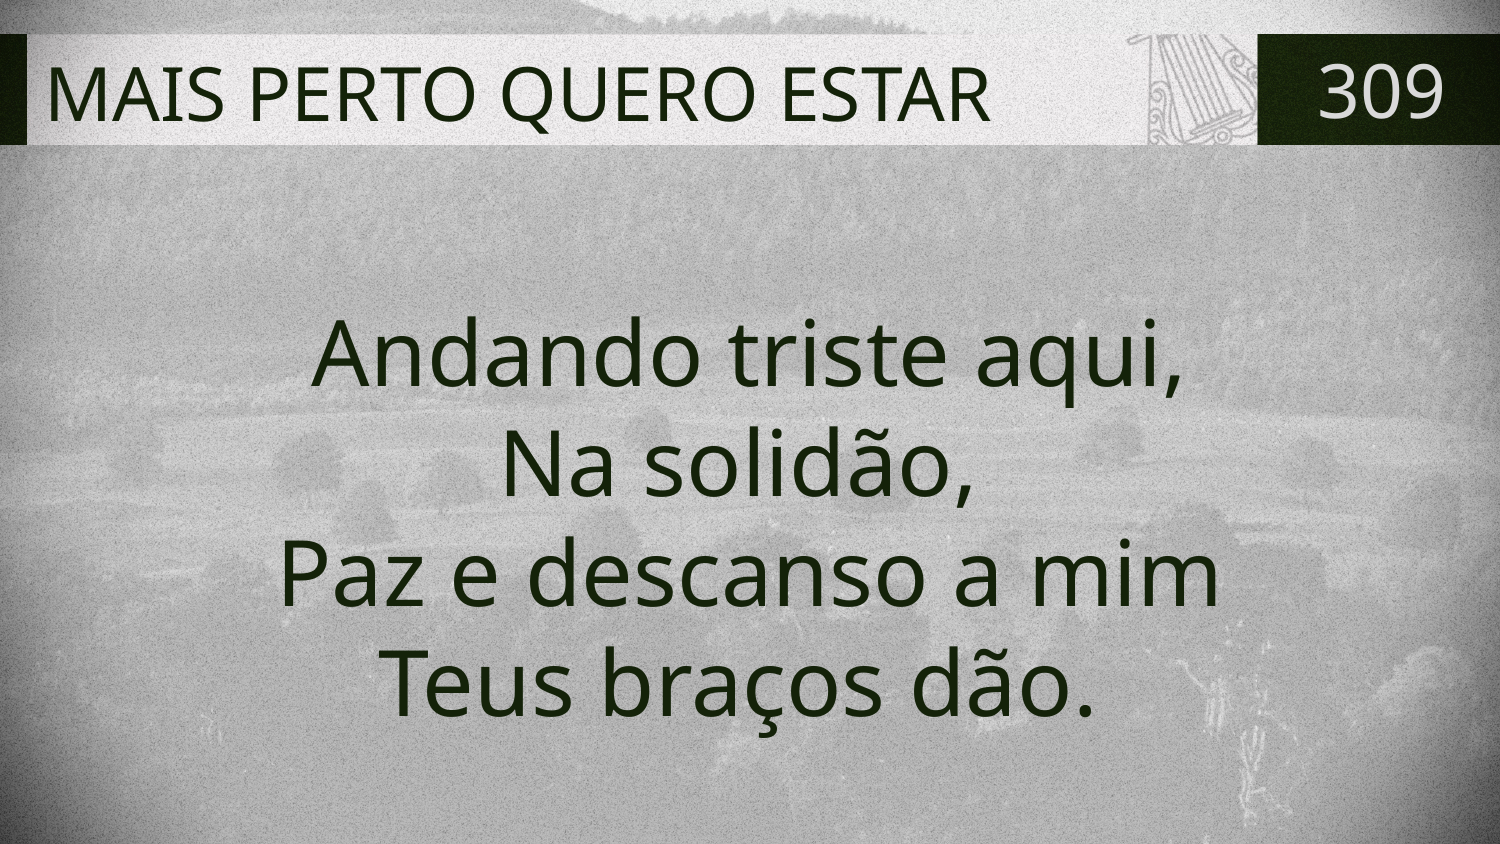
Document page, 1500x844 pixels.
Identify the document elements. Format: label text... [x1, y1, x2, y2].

list Andando triste aqui, Na solidão, Paz e descanso a mim Teus braços dão. [0, 185, 1500, 844]
title MAIS PERTO QUERO ESTAR [29, 33, 1258, 151]
picture [0, 0, 1500, 185]
list 309 [1281, 36, 1483, 143]
